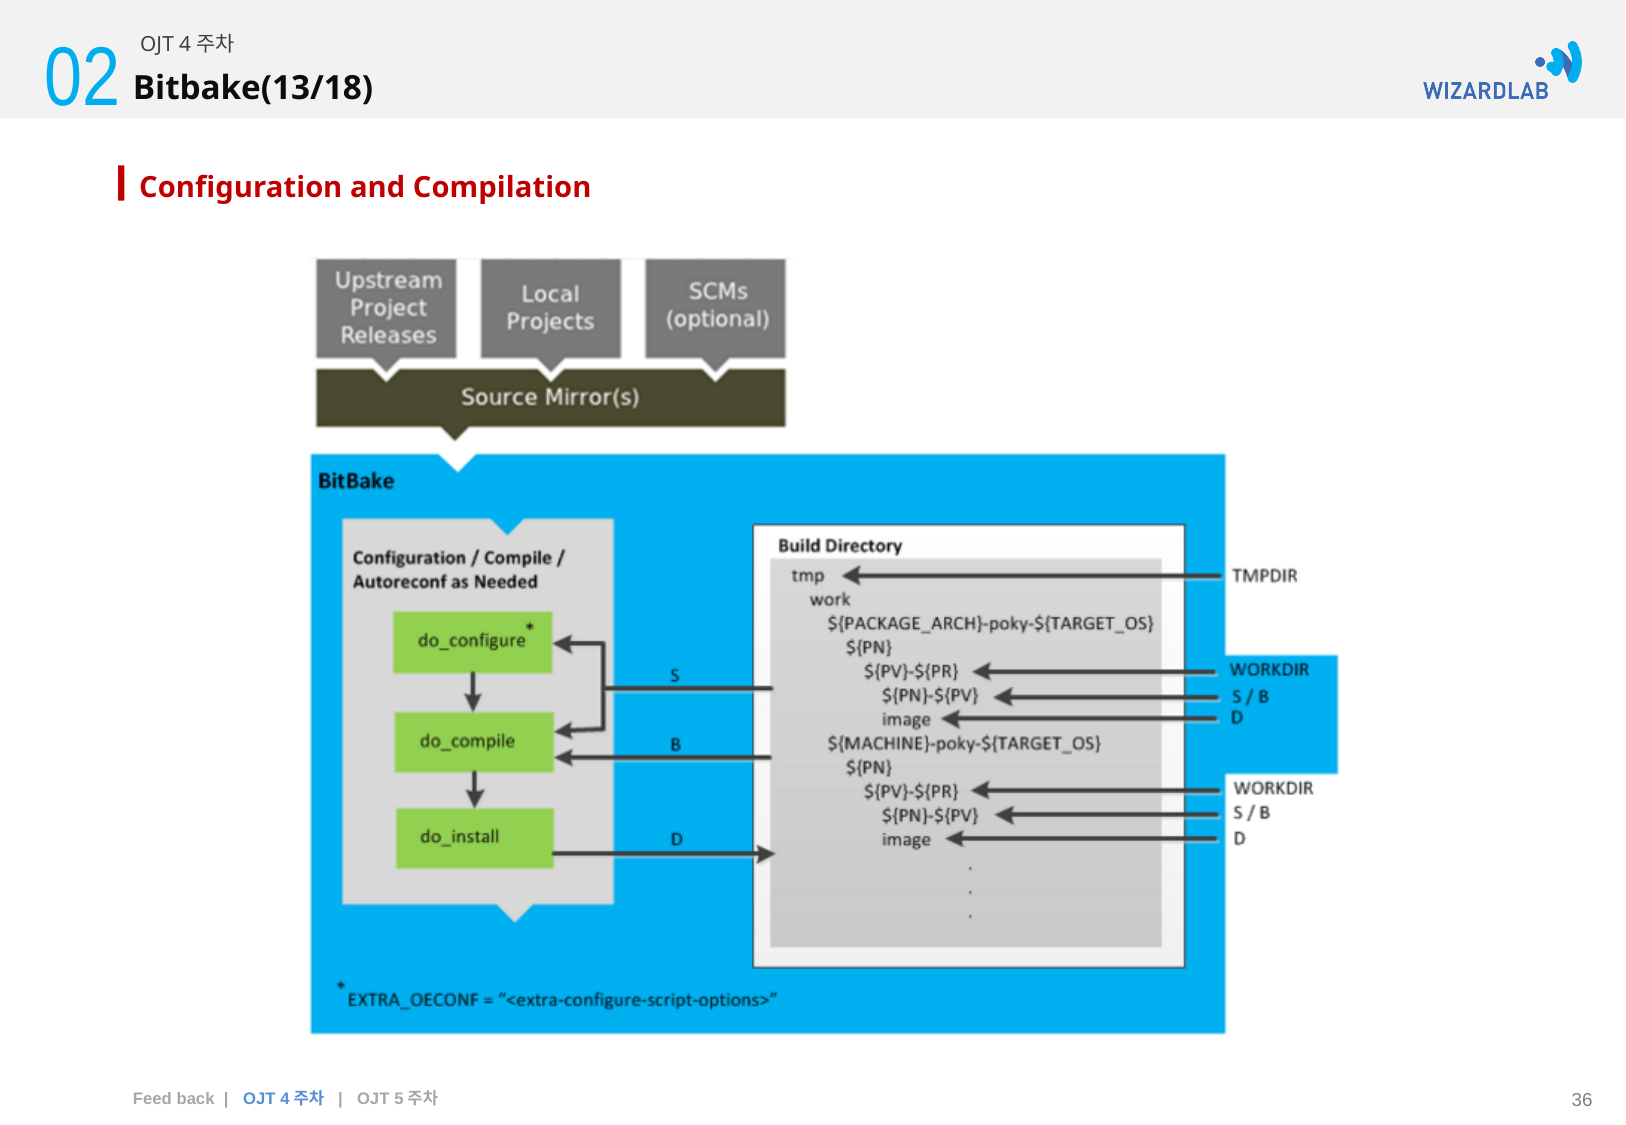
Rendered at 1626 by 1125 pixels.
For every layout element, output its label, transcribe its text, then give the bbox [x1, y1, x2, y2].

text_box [29, 11, 1005, 134]
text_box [117, 165, 935, 210]
picture [1577, 72, 1582, 83]
picture [1423, 41, 1571, 99]
picture [305, 257, 1370, 1045]
text_box Feed back | OJT 4주차 | OJT 5주차 [118, 1080, 1625, 1116]
picture [1576, 41, 1582, 52]
